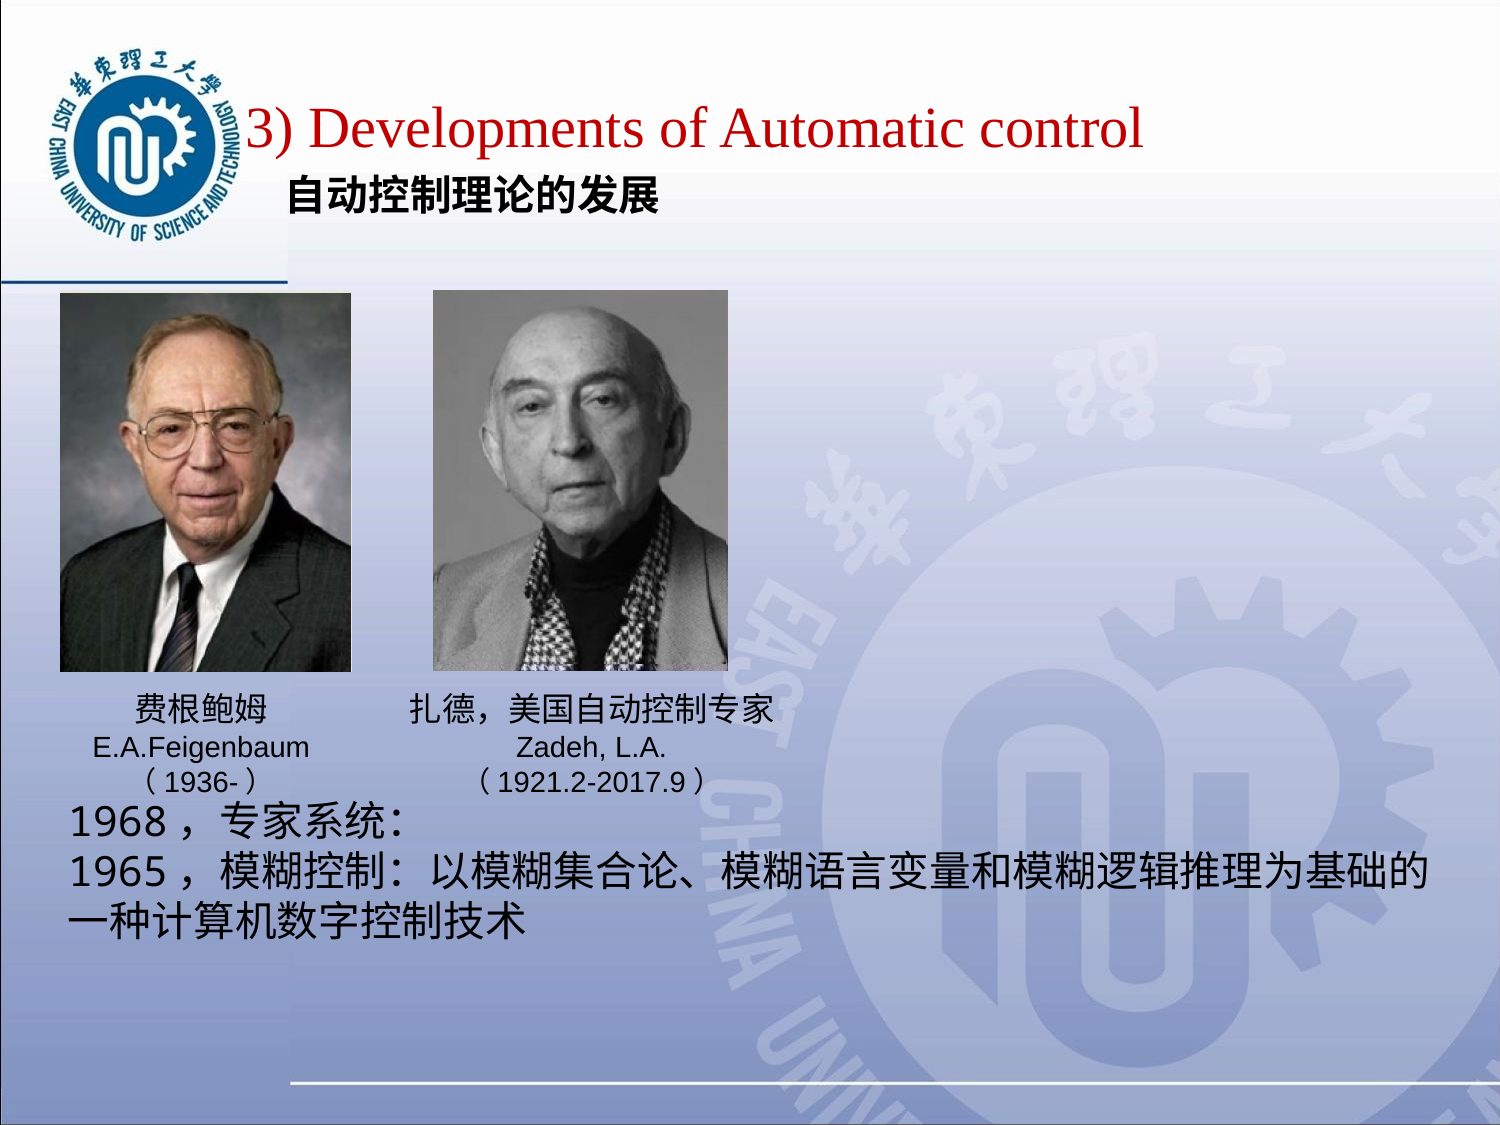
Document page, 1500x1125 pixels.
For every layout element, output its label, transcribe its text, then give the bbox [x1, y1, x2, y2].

picture [0, 0, 1500, 1125]
text_box 1968，专家系统： 1965，模糊控制：以模糊集合论、模糊语言变量和模糊逻辑推理为基础的一种计算机数字控制技术 [53, 786, 1479, 952]
text_box 费根鲍姆 E.A.Feigenbaum （1936-） [77, 680, 325, 786]
text_box 扎德，美国自动控制专家 Zadeh, L.A. （1921.2-2017.9） [394, 680, 790, 806]
text_box 3) Developments of Automatic control 自动控制理论的发展 [230, 90, 1447, 231]
